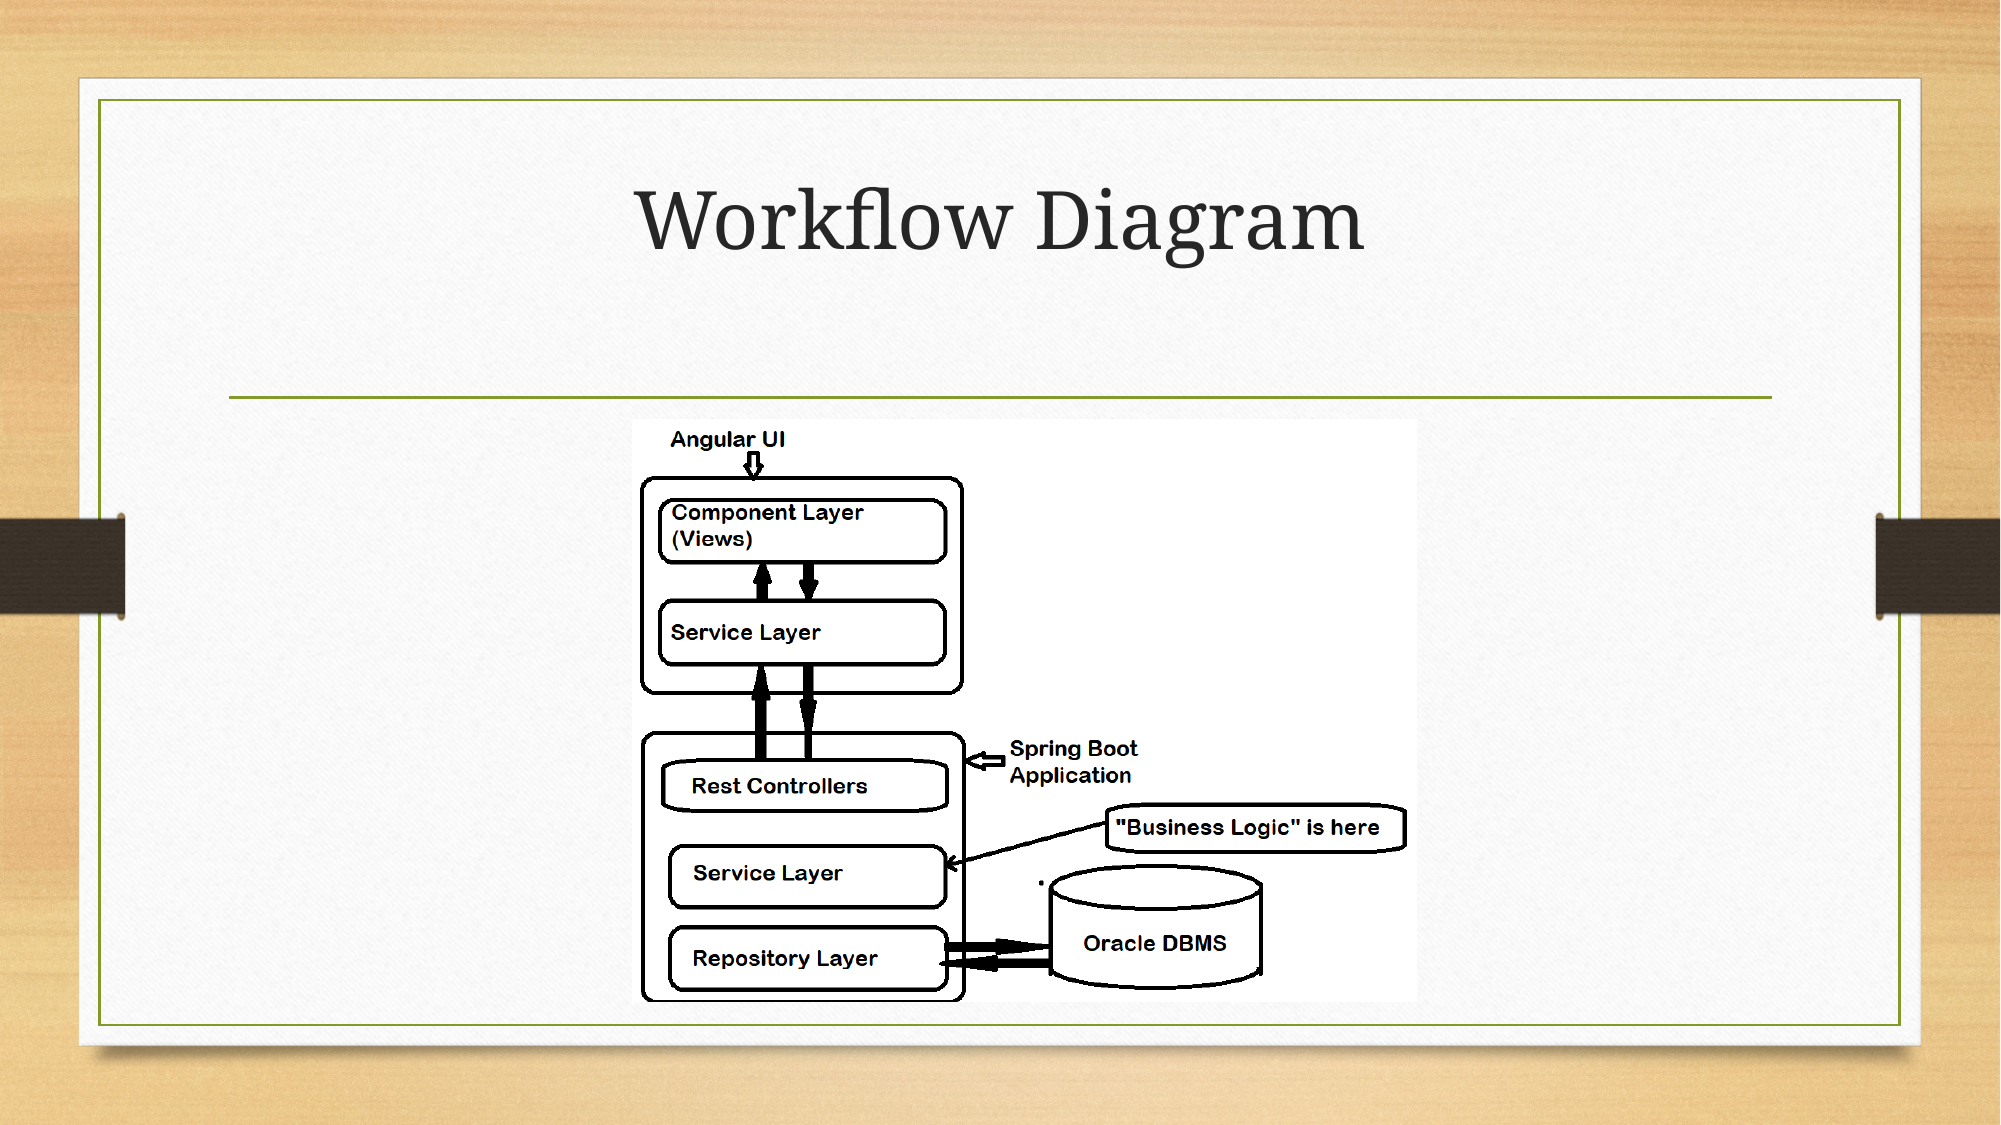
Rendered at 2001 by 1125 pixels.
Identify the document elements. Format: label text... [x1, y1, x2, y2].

picture [0, 0, 2001, 1125]
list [632, 419, 1418, 1002]
title Workflow Diagram [212, 161, 1788, 274]
